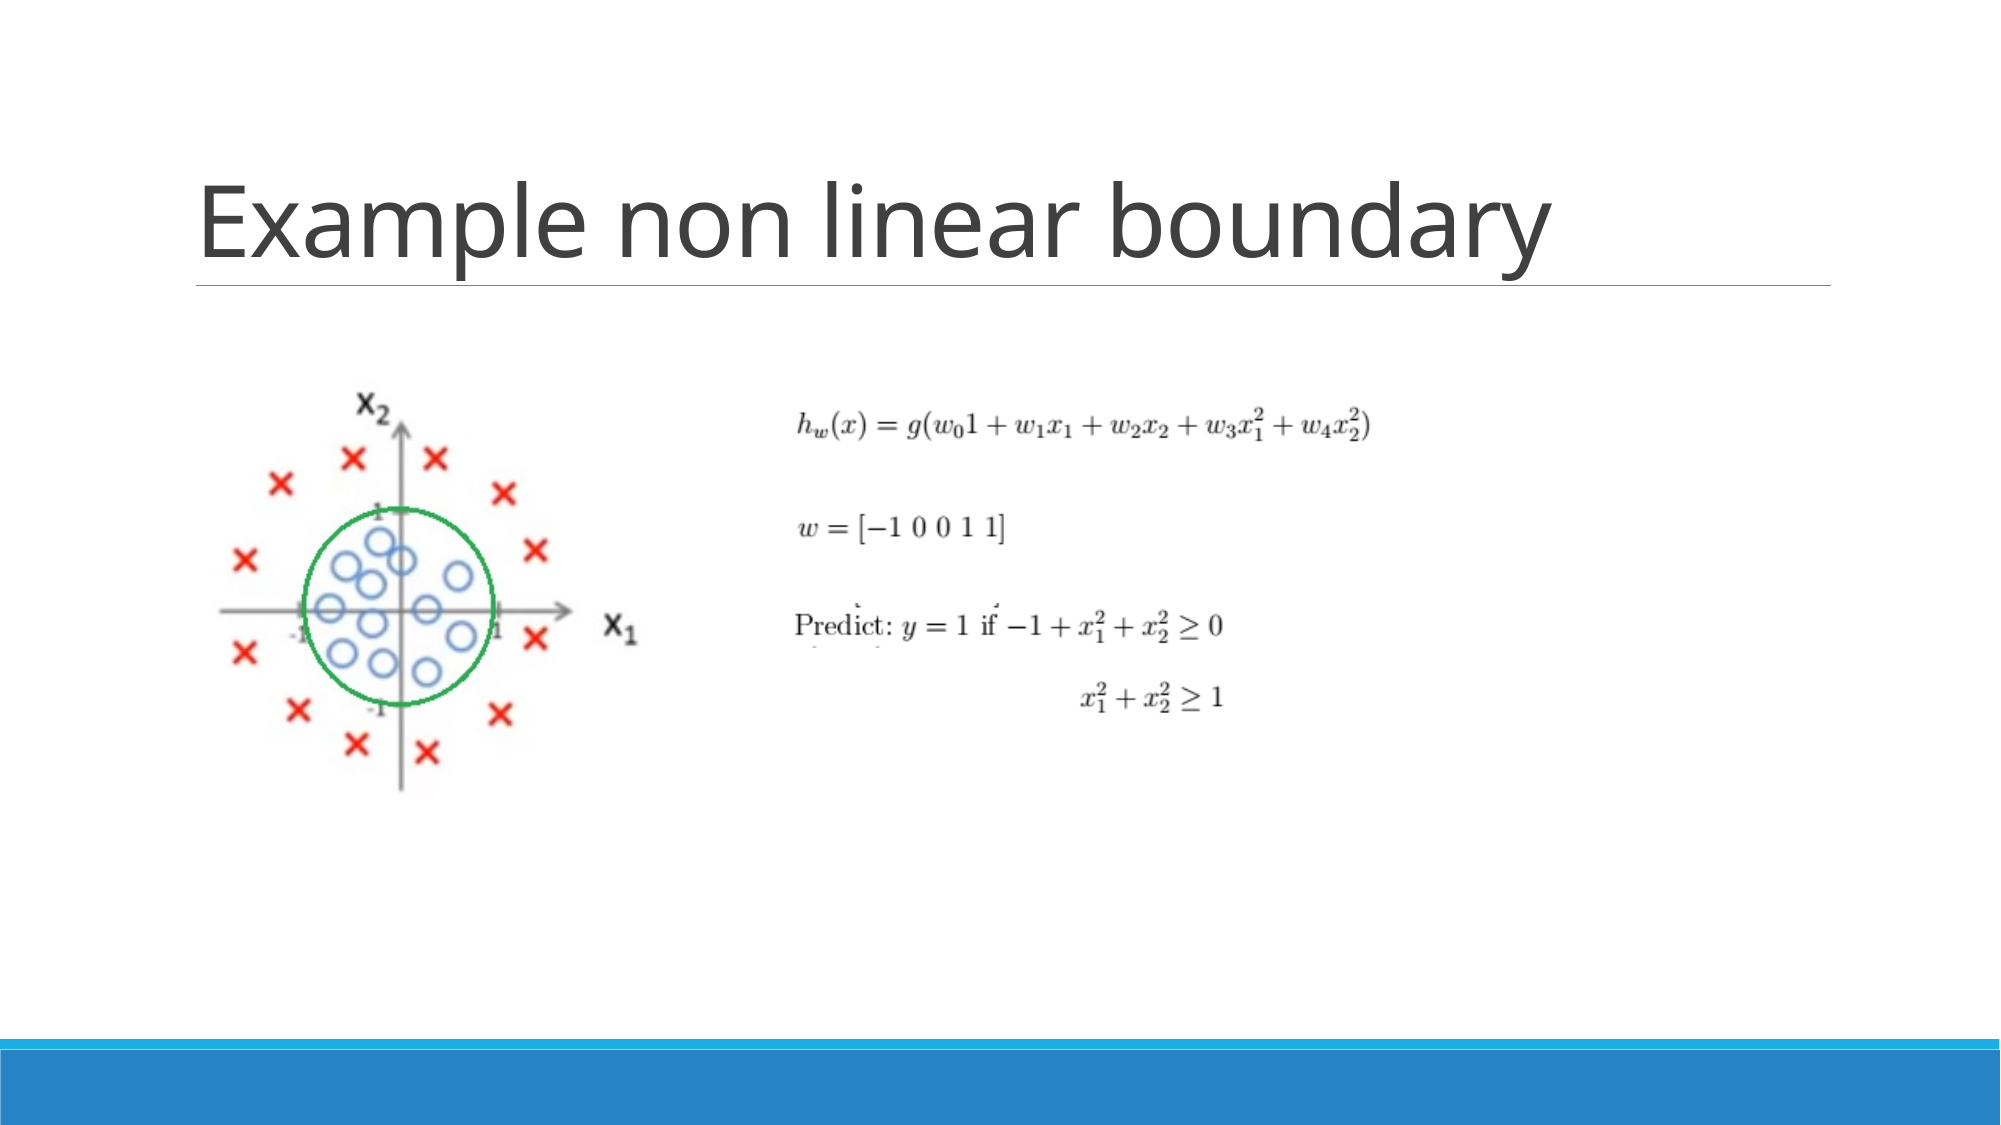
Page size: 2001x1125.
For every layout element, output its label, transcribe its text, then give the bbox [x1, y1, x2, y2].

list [179, 369, 683, 841]
picture [777, 489, 1015, 551]
title Example non linear boundary [180, 47, 1830, 285]
picture [779, 603, 1249, 649]
picture [777, 388, 1392, 454]
picture [1069, 680, 1234, 721]
